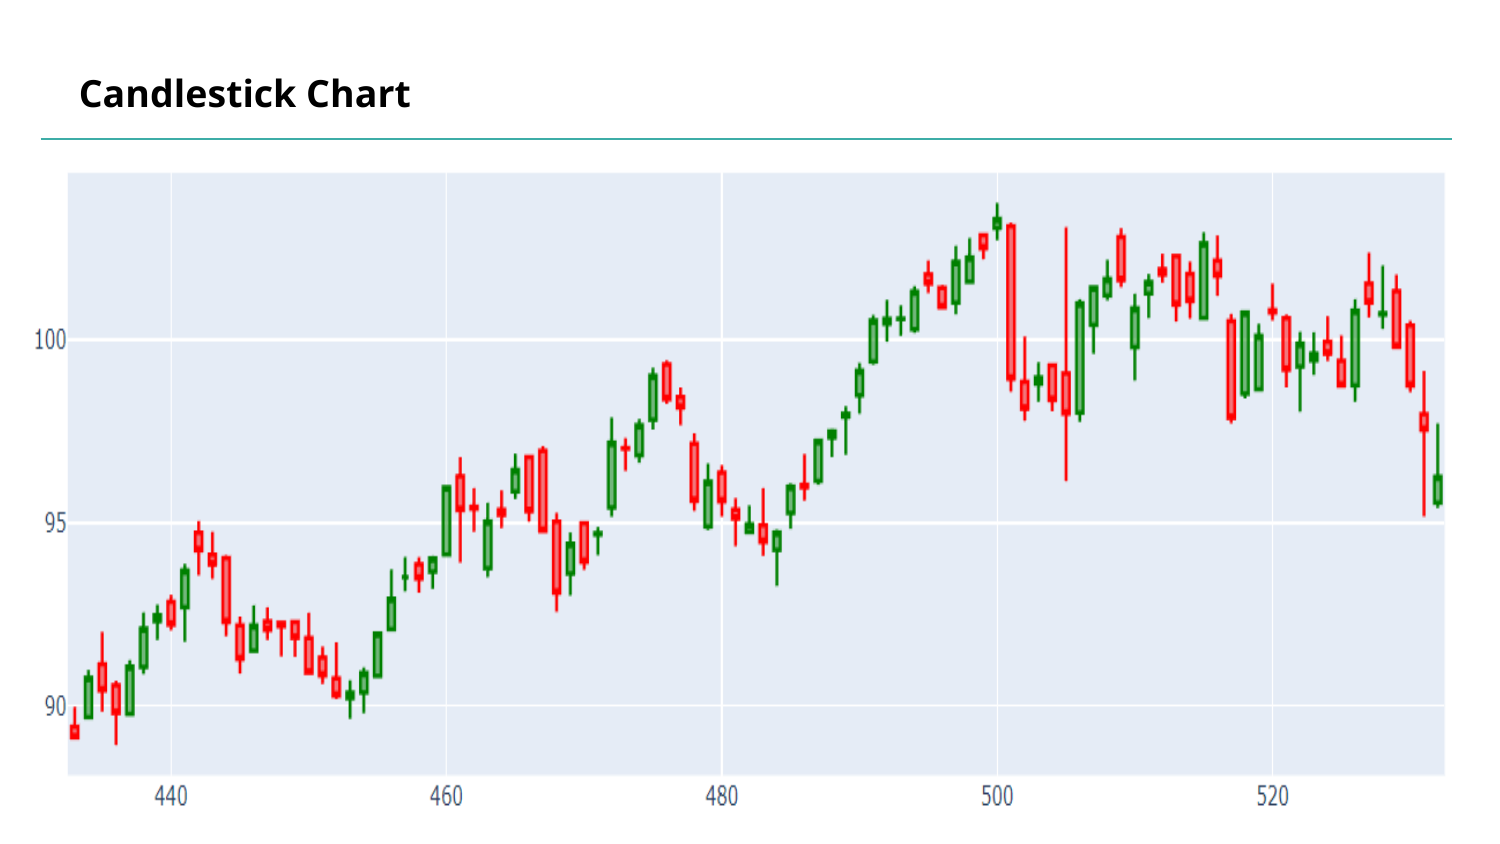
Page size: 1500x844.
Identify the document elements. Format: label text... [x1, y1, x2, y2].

picture [24, 151, 1467, 822]
text_box Candlestick Chart [63, 55, 1057, 131]
